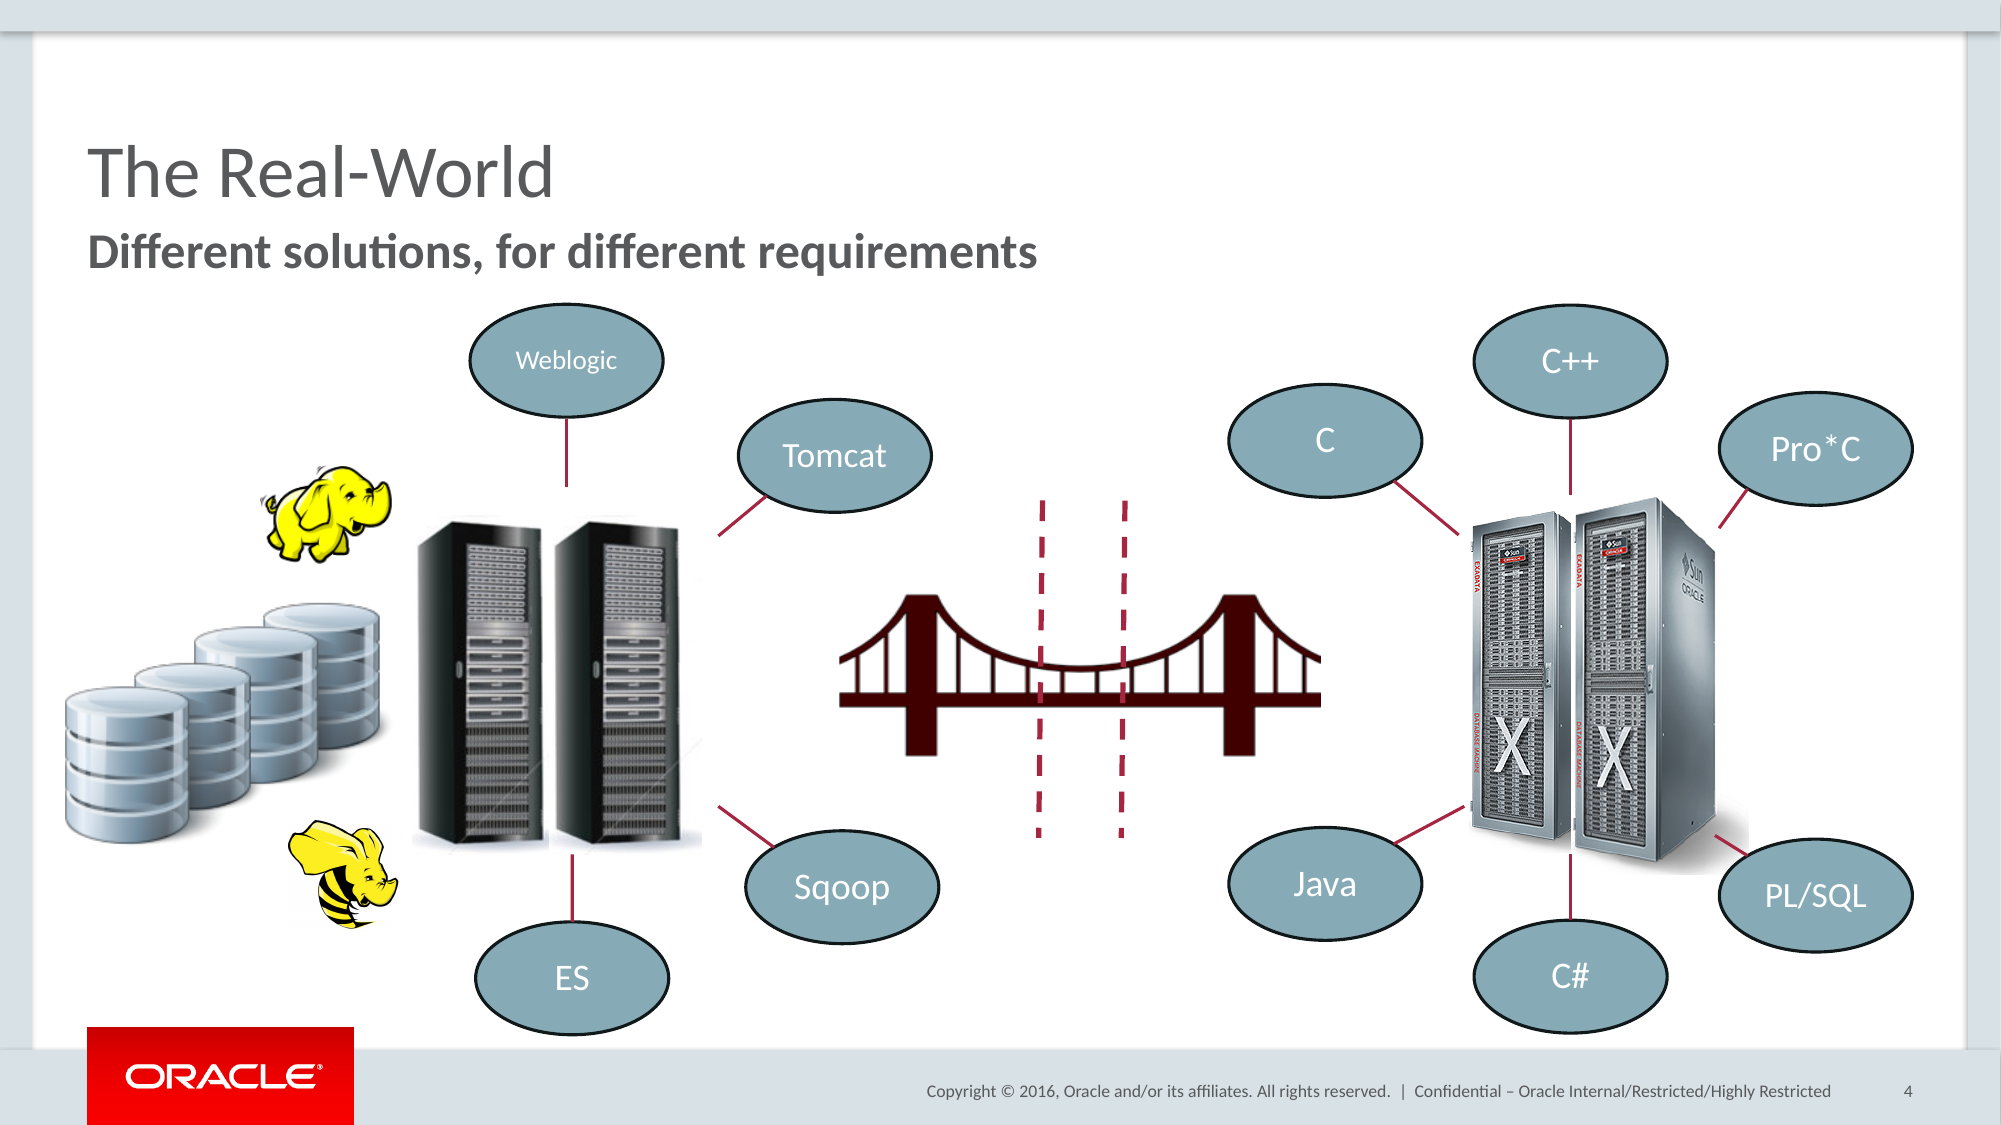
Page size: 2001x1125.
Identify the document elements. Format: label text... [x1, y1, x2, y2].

picture [64, 594, 394, 855]
picture [258, 465, 394, 567]
picture [1126, 589, 1322, 762]
picture [87, 1027, 354, 1125]
text_box C++ [1471, 302, 1670, 421]
list Different solutions, for different requirements [87, 225, 1913, 282]
text_box Weblogic [467, 302, 666, 420]
text_box ES [473, 919, 671, 1037]
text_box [1393, 480, 1459, 536]
text_box C [1226, 382, 1425, 500]
text_box C# [1471, 918, 1670, 1036]
text_box Sqoop [743, 828, 941, 946]
text_box Tomcat [736, 397, 934, 515]
text_box PL/SQL [1717, 837, 1915, 955]
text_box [1038, 500, 1043, 839]
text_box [1718, 488, 1748, 529]
picture [838, 589, 1038, 762]
picture [1468, 495, 1750, 875]
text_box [1393, 806, 1465, 845]
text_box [1714, 835, 1748, 856]
picture [1043, 589, 1120, 762]
footer Confidential – Oracle Internal/Restricted/Highly Restricted [1414, 1075, 1850, 1106]
slide_number 4 [1850, 1075, 1913, 1106]
title The Real-World [87, 66, 1913, 213]
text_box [1120, 500, 1126, 839]
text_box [412, 515, 702, 855]
text_box Java [1226, 825, 1425, 943]
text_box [718, 806, 775, 848]
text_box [718, 495, 767, 537]
text_box Pro*C [1717, 390, 1915, 508]
picture [287, 820, 399, 929]
